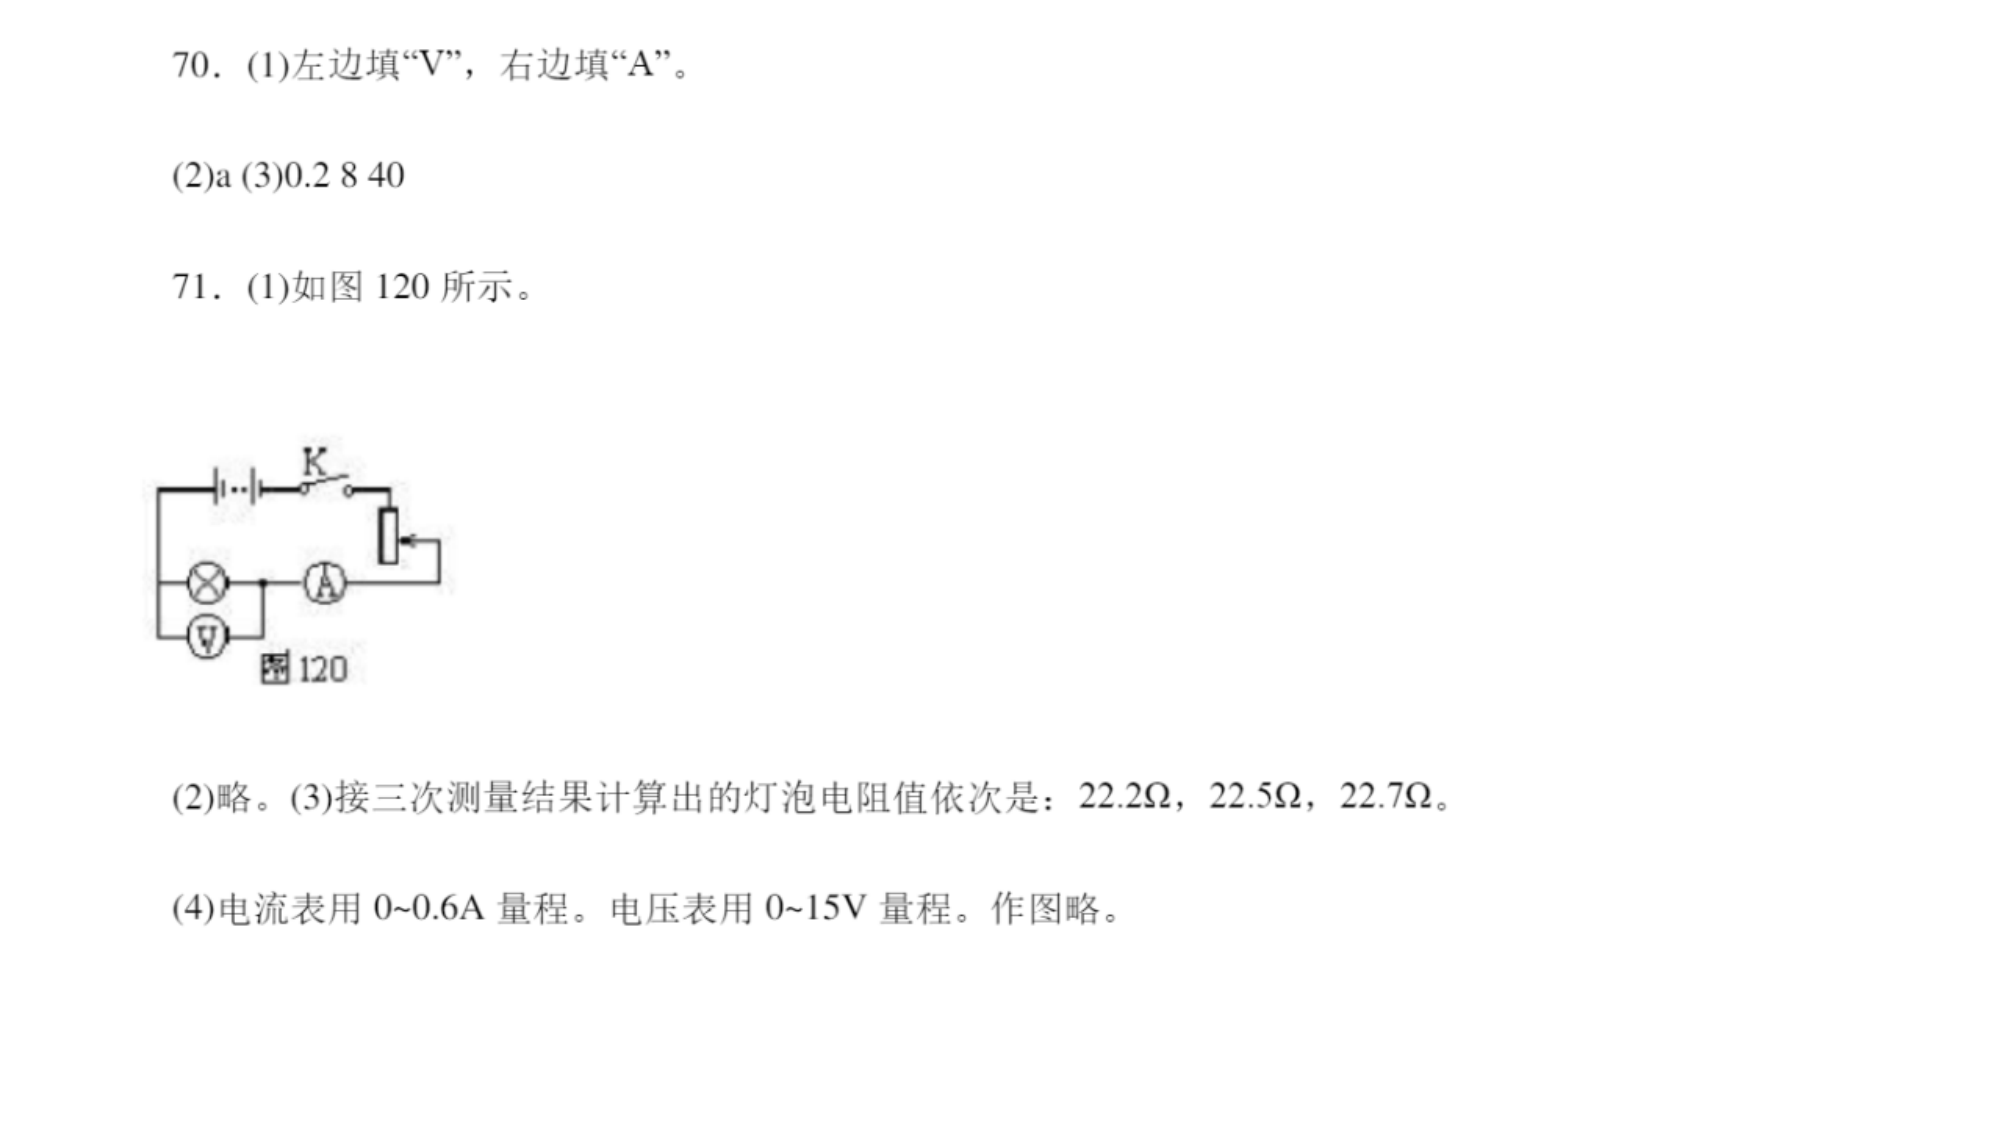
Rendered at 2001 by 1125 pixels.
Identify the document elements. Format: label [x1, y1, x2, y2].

picture [77, 23, 1510, 954]
